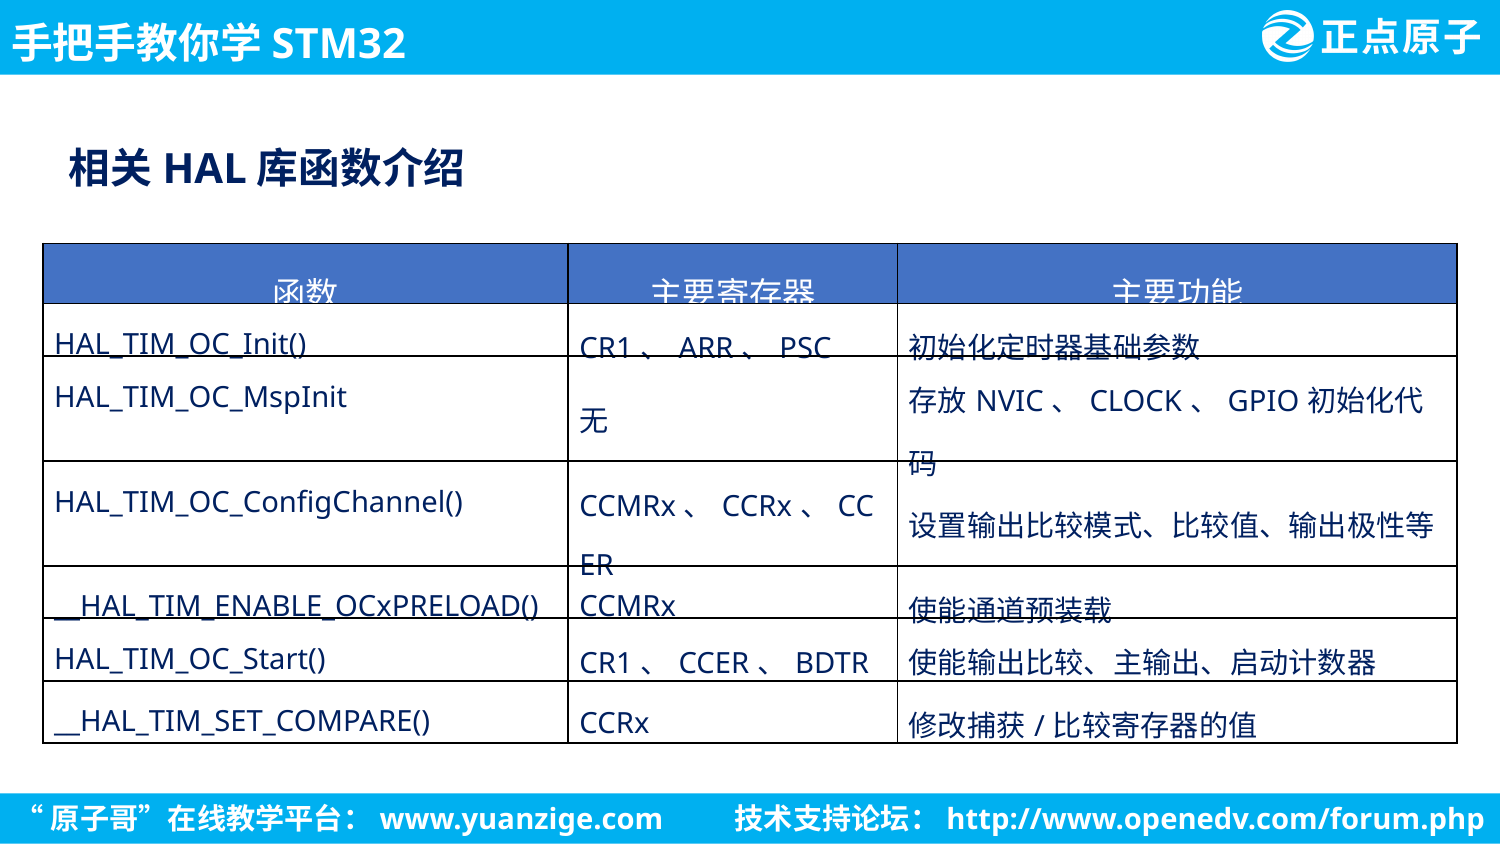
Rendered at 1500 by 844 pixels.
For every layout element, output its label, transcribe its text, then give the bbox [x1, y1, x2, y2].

table_cell CCMRx [569, 567, 897, 617]
table_cell HAL_TIM_OC_Start() [44, 619, 567, 680]
table_cell __HAL_TIM_SET_COMPARE() [44, 682, 567, 742]
table_cell CCRx [569, 682, 897, 742]
text_box 技术支持论坛：http://www.openedv.com/forum.php [544, 793, 1500, 843]
table_header 主要功能 [898, 244, 1456, 303]
picture [1267, 11, 1313, 45]
picture [1322, 21, 1357, 52]
table_cell 设置输出比较模式、比较值、输出极性等 [898, 462, 1456, 565]
table_cell HAL_TIM_OC_Init() [44, 304, 567, 355]
table_cell CR1、ARR、PSC [569, 304, 897, 355]
picture [1445, 21, 1479, 54]
table_cell 无 [569, 357, 897, 460]
table_cell 使能输出比较、主输出、启动计数器 [898, 619, 1456, 680]
table_cell HAL_TIM_OC_ConfigChannel() [44, 462, 567, 565]
table_cell __HAL_TIM_ENABLE_OCxPRELOAD() [44, 567, 567, 617]
text_box [0, 0, 1500, 76]
picture [1431, 44, 1438, 52]
table_cell 使能通道预装载 [898, 567, 1456, 617]
picture [1263, 27, 1307, 61]
table_cell CR1、CCER、BDTR [569, 619, 897, 680]
picture [1412, 44, 1418, 52]
text_box 手把手教你学STM32 [0, 0, 967, 75]
picture [1404, 20, 1438, 54]
table_cell 修改捕获/比较寄存器的值 [898, 682, 1456, 742]
picture [1367, 18, 1396, 42]
text_box “原子哥”在线教学平台：www.yuanzige.com [0, 793, 544, 843]
text_box 相关HAL库函数介绍 [61, 113, 917, 196]
table_cell CCMRx、CCRx、CCER [569, 462, 897, 565]
table_cell HAL_TIM_OC_MspInit [44, 357, 567, 460]
table_header 函数 [44, 244, 567, 303]
table_header 主要寄存器 [569, 244, 897, 303]
picture [1364, 45, 1370, 53]
picture [1391, 45, 1397, 53]
table_cell 初始化定时器基础参数 [898, 304, 1456, 355]
table_cell 存放NVIC、CLOCK、GPIO初始化代码 [898, 357, 1456, 460]
